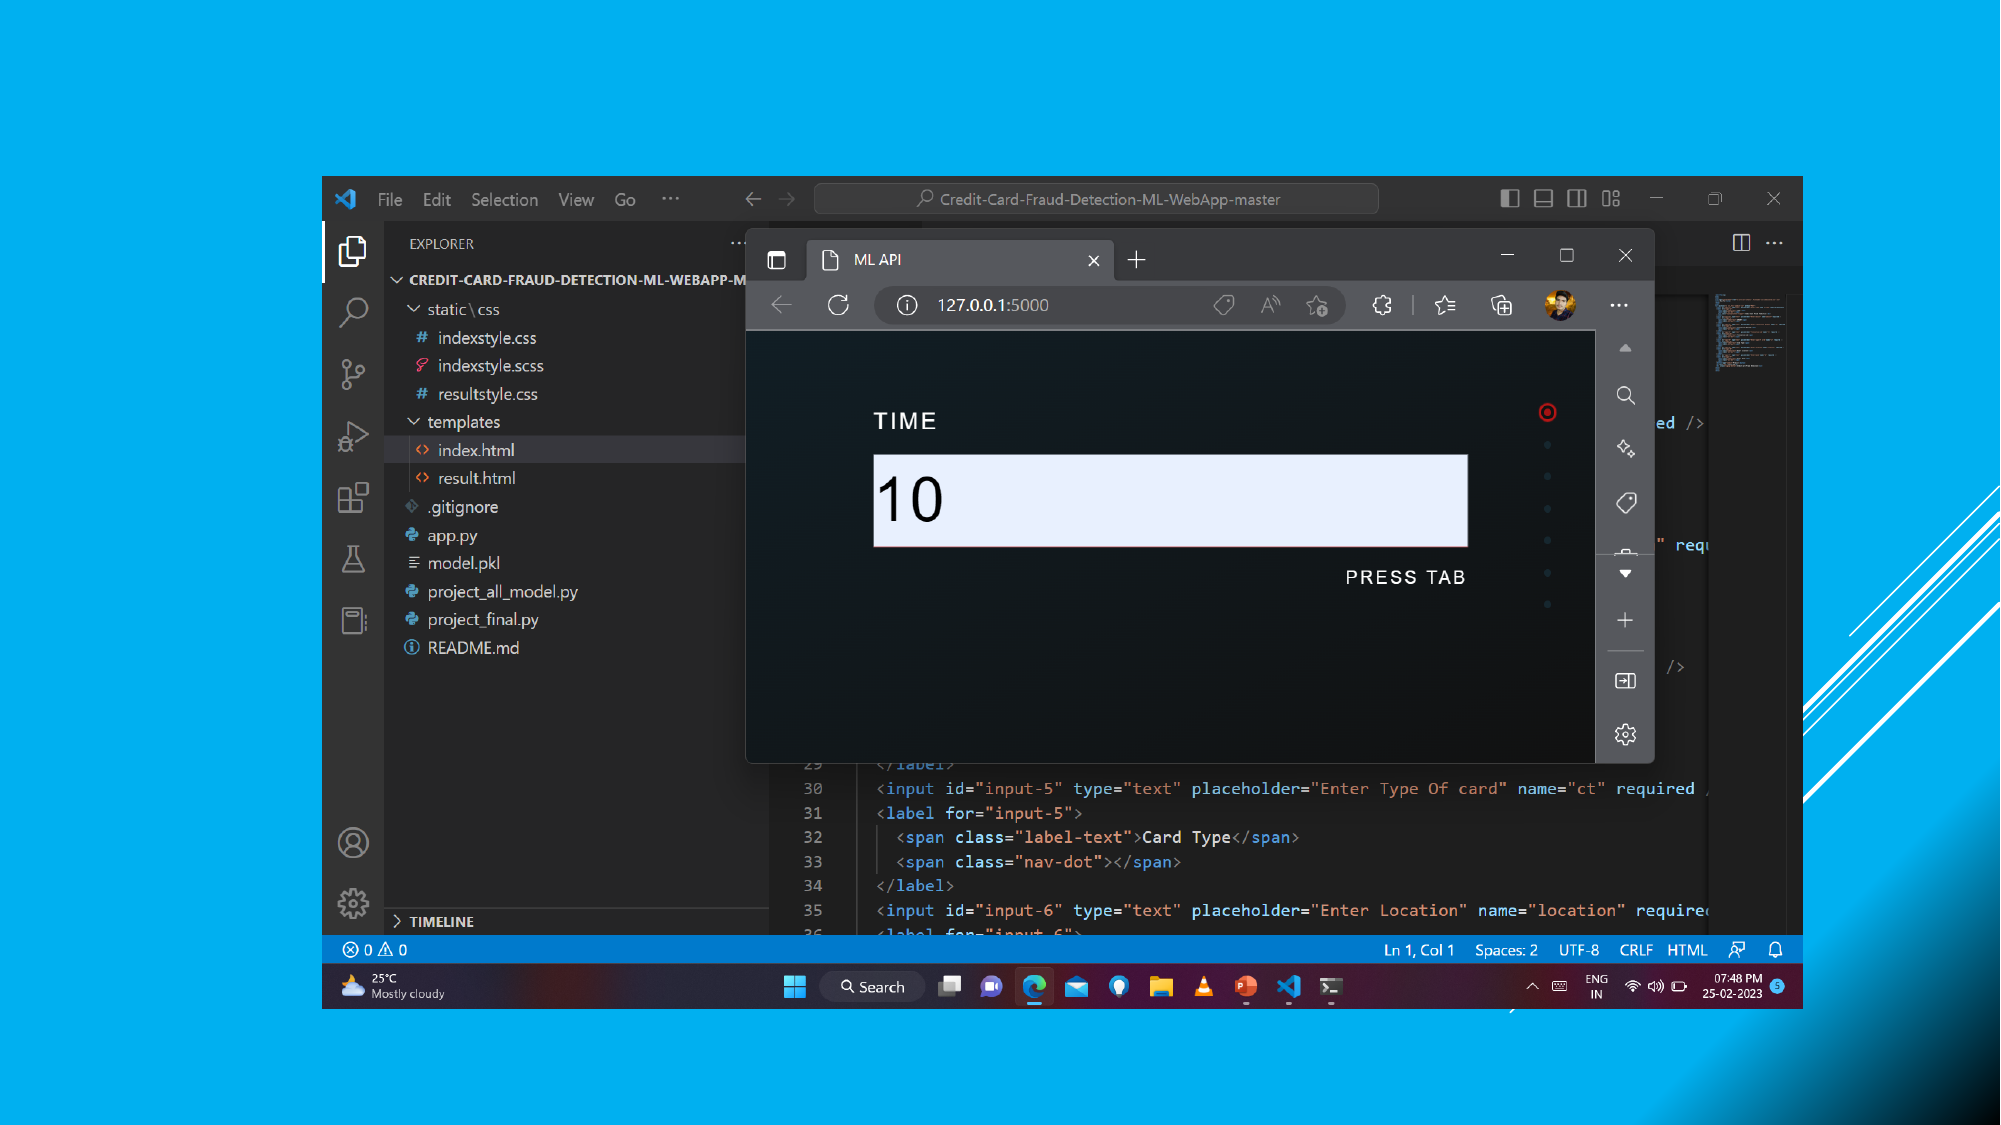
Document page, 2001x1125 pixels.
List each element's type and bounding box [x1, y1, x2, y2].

picture [323, 177, 1803, 1010]
